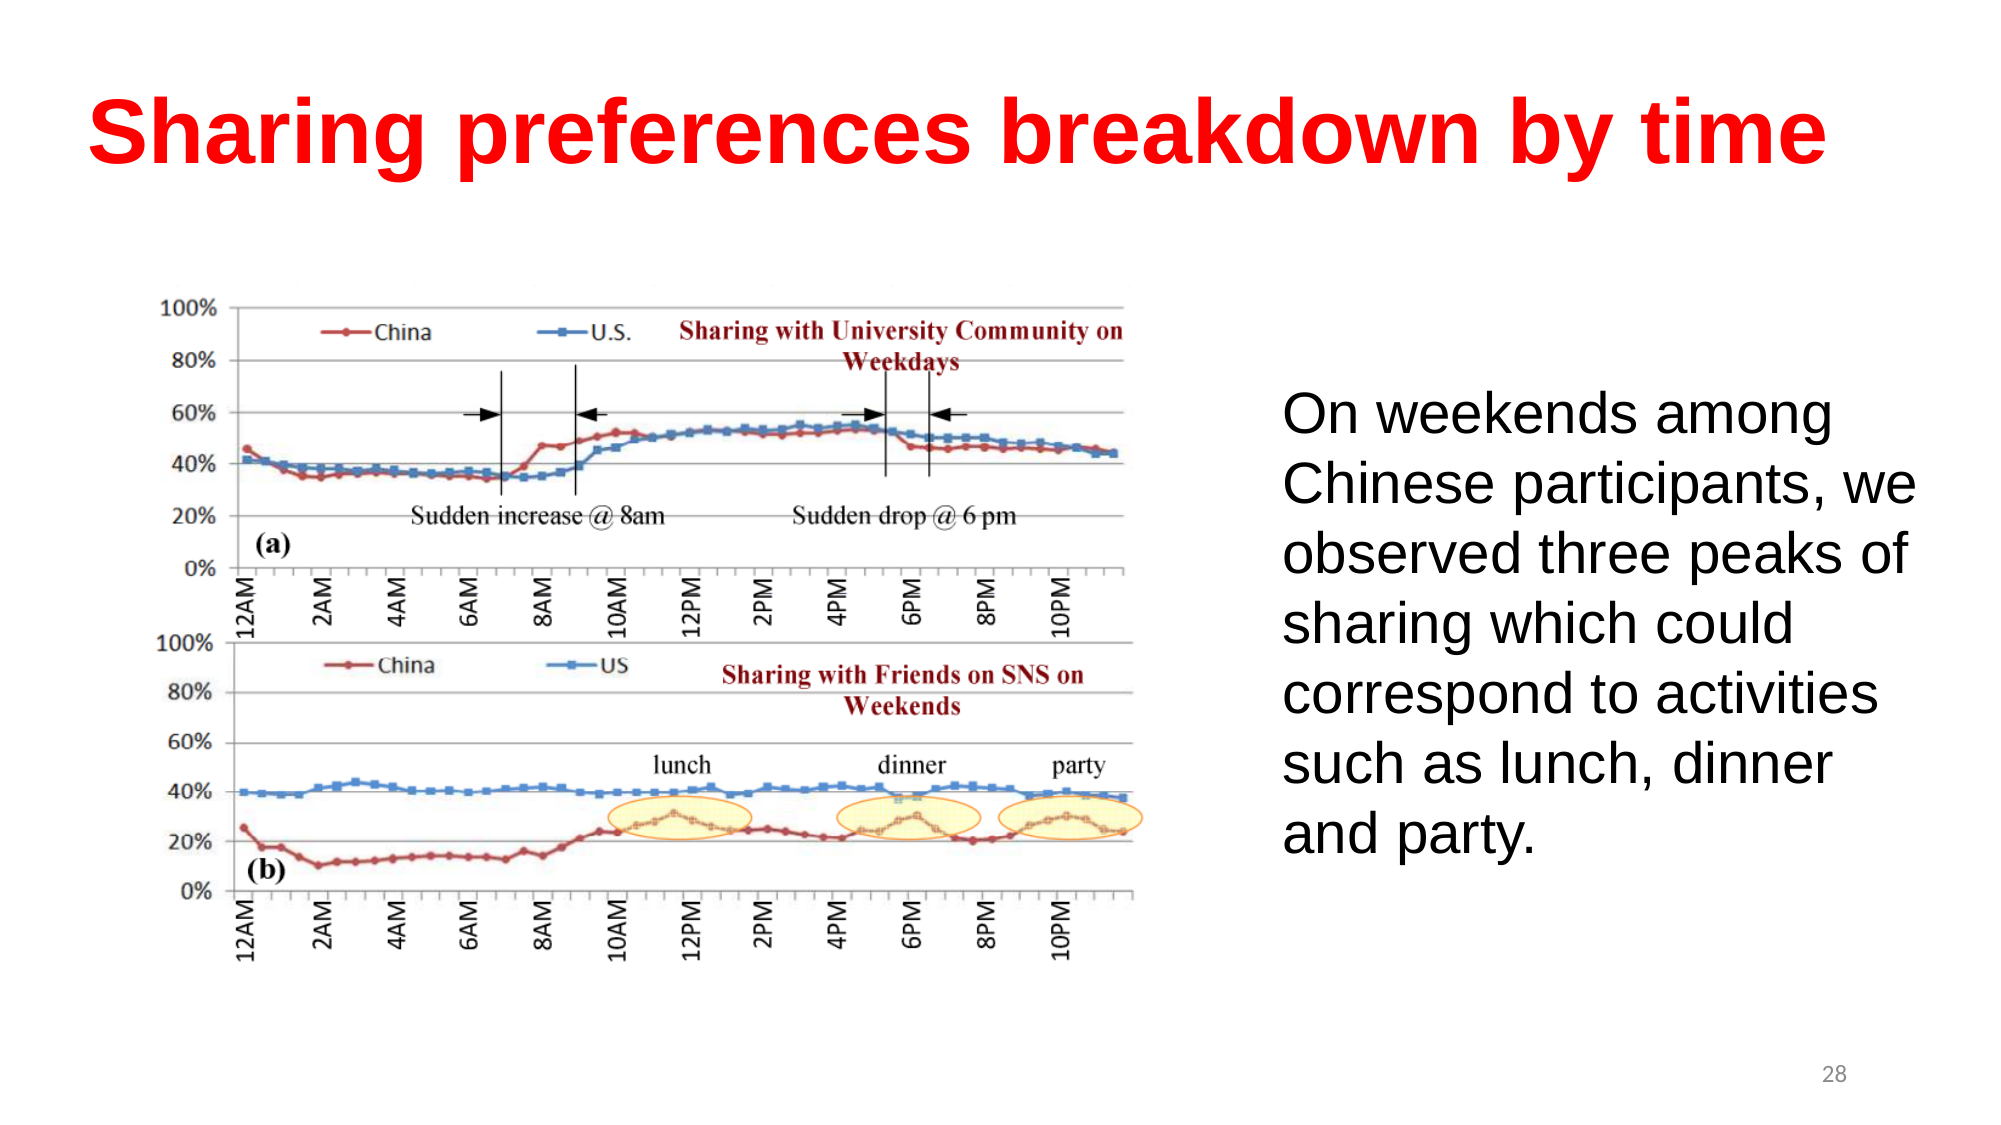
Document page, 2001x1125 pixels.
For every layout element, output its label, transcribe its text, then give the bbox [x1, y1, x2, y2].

picture [140, 278, 1180, 981]
text_box On weekends among Chinese participants, we observed three peaks of sharing which could correspond to activities such as lunch, dinner and party. [1267, 367, 1943, 873]
slide_number 28 [1412, 1042, 1863, 1103]
title Sharing preferences breakdown by time [72, 25, 1863, 243]
